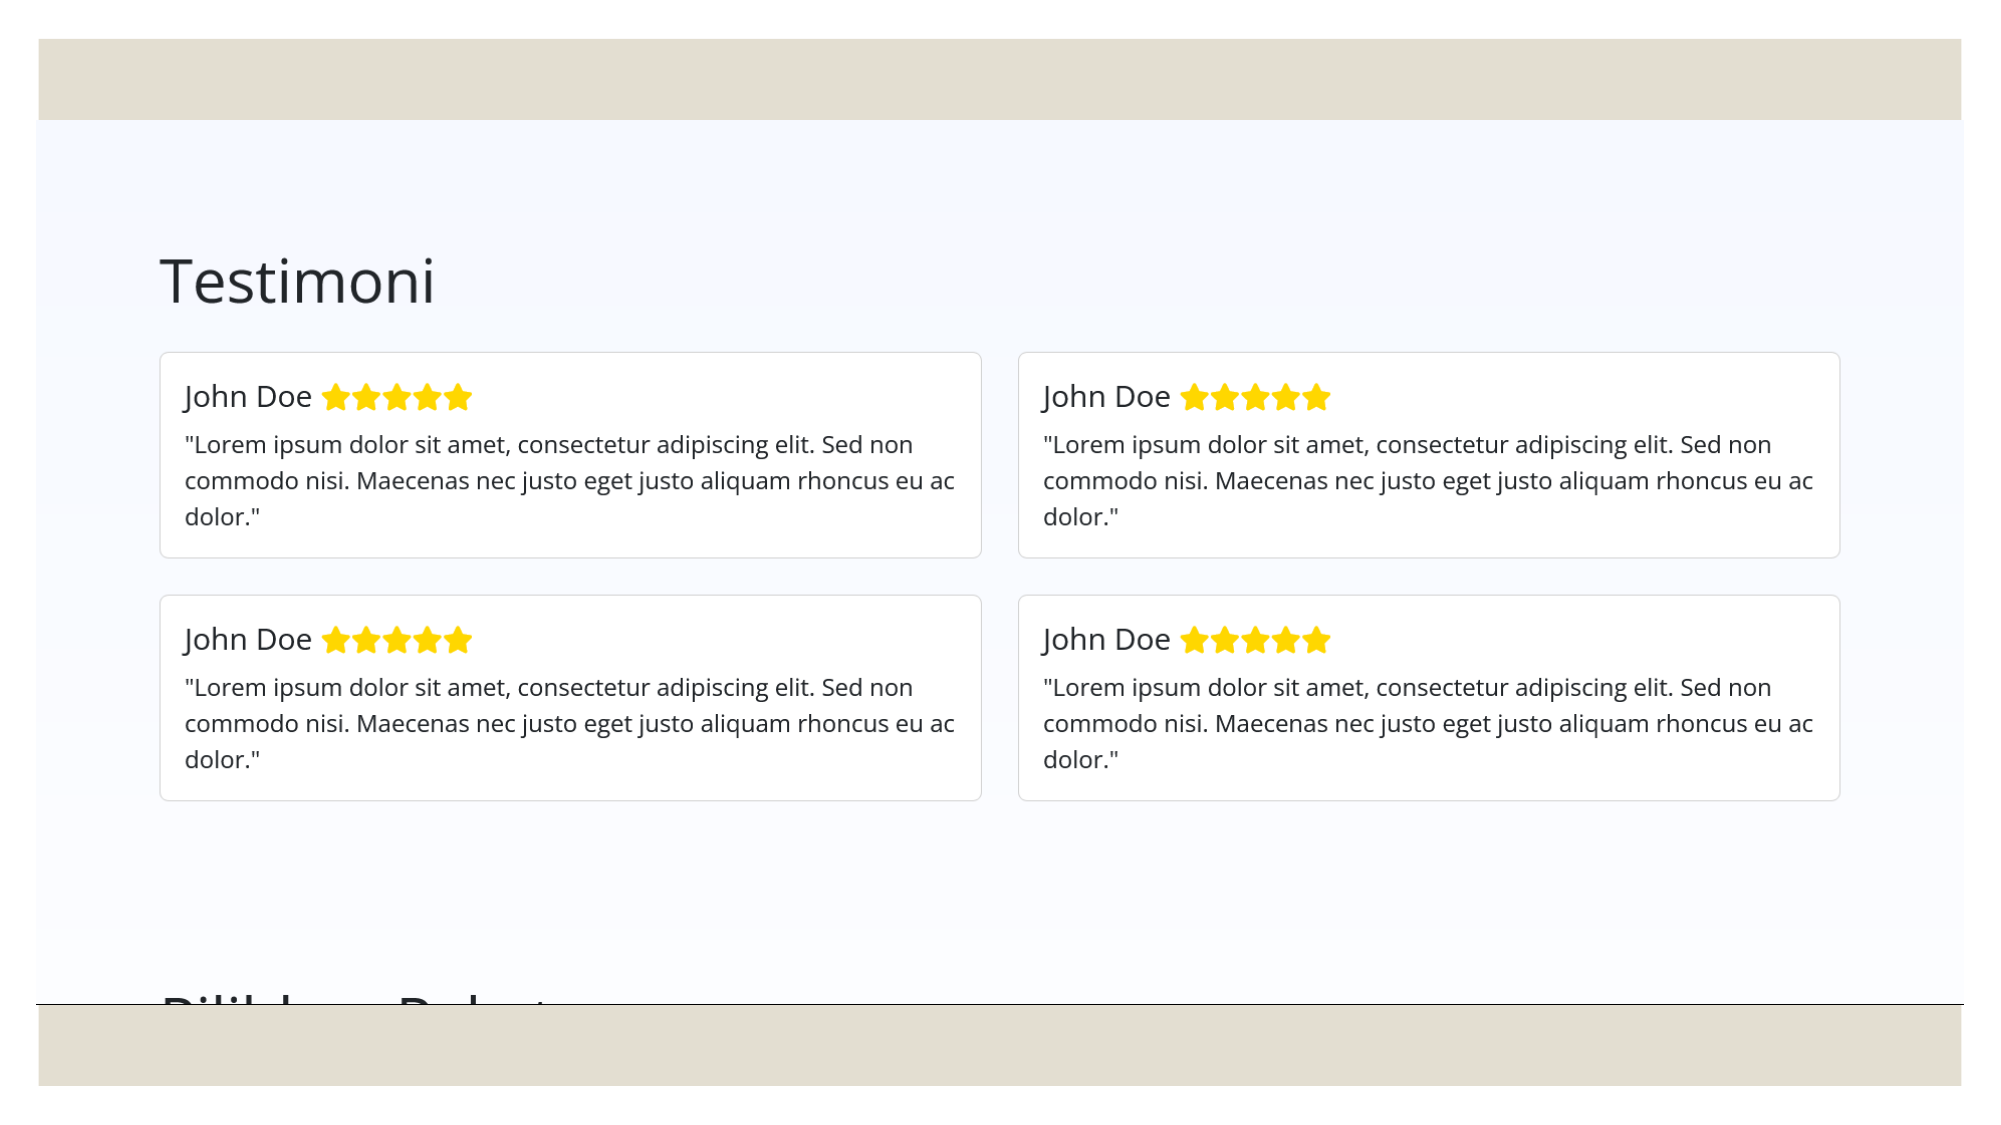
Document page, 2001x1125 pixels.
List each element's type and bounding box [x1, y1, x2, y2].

list [36, 119, 1964, 1005]
